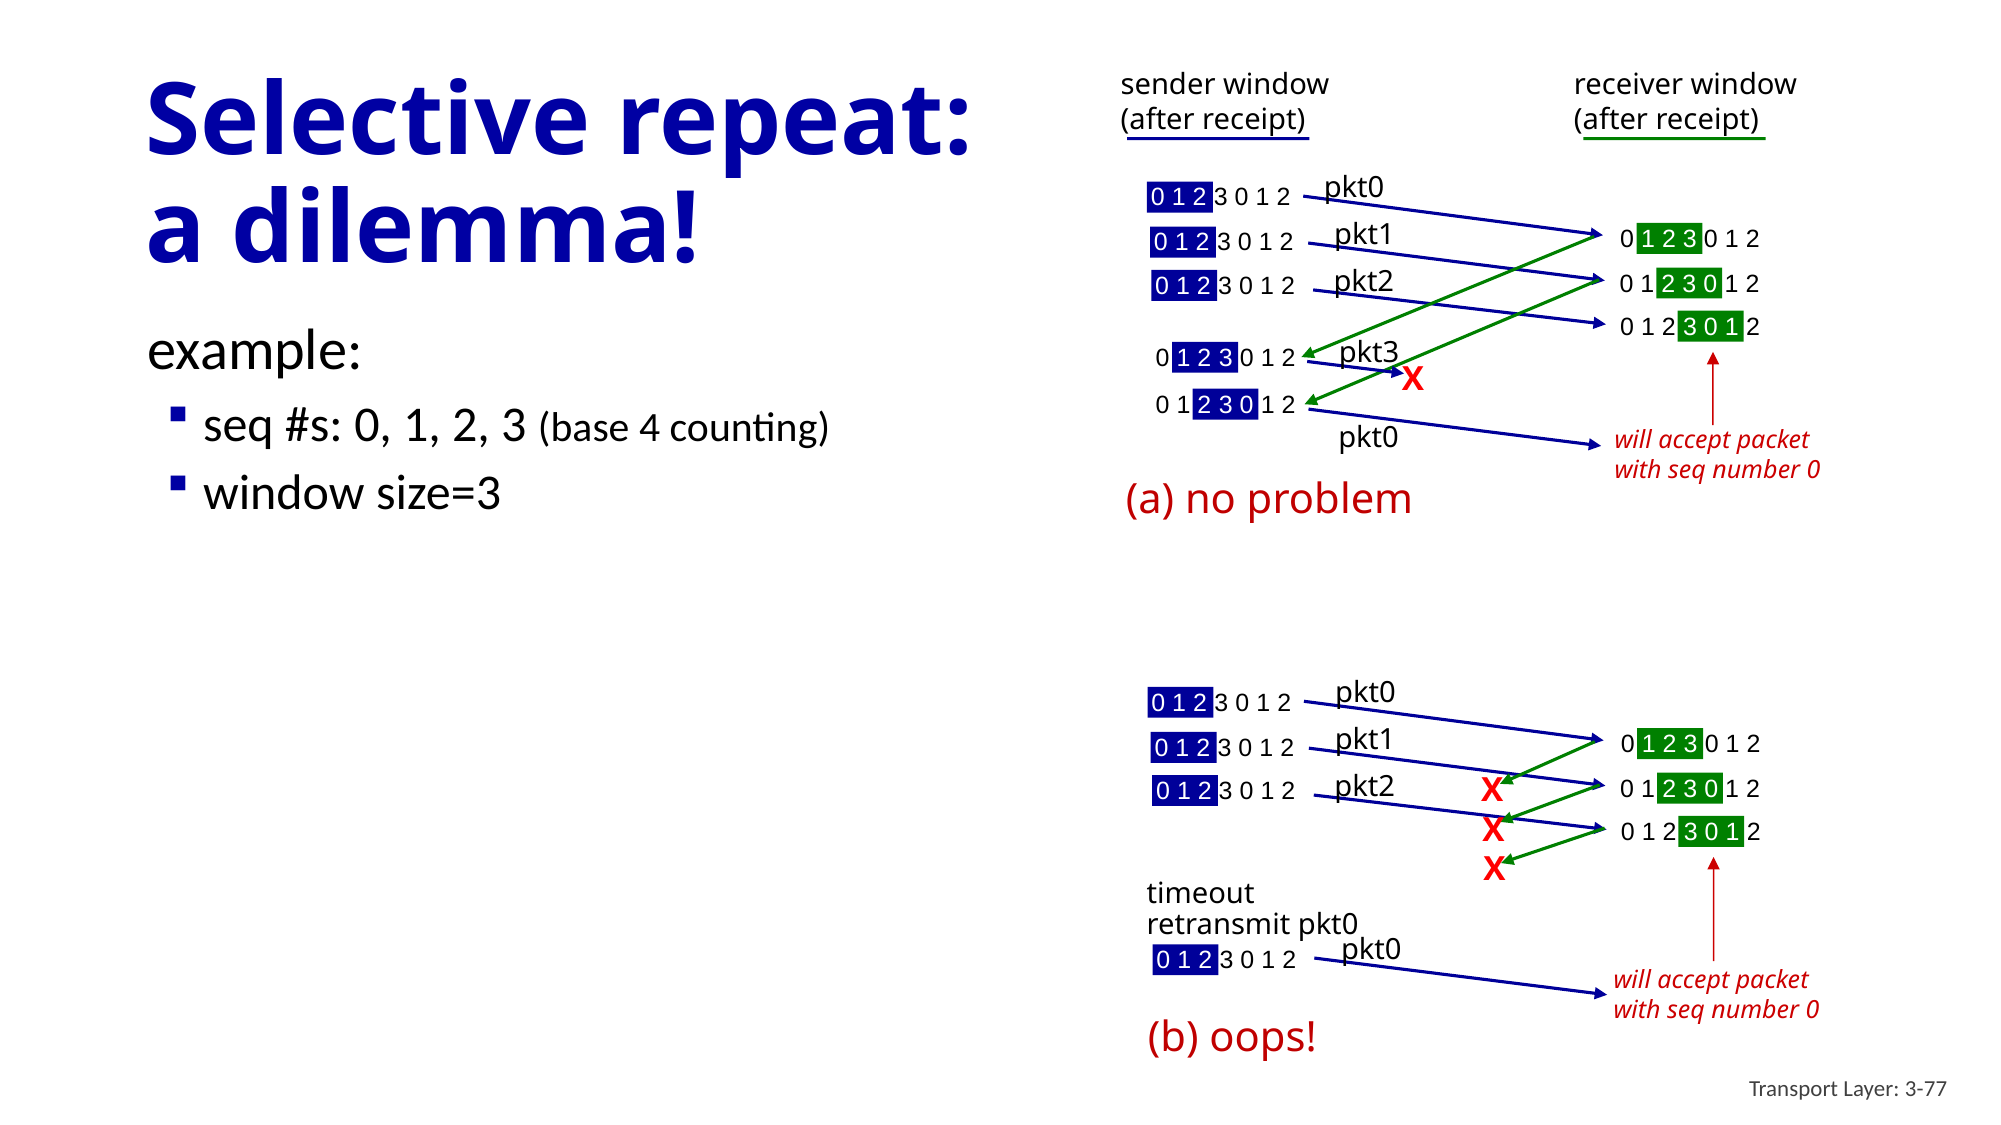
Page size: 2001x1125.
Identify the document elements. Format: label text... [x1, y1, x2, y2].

title Selective repeat: a dilemma! [130, 66, 1113, 286]
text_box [1113, 57, 1837, 492]
slide_number Transport Layer: 3-77 [1512, 1056, 1963, 1117]
text_box example: seq #s: 0, 1, 2, 3 (base 4 counting) window size=3 [130, 311, 1036, 530]
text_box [1137, 666, 1836, 1032]
text_box (b) oops! [1133, 1002, 1332, 1068]
text_box (a) no problem [1111, 464, 1429, 530]
